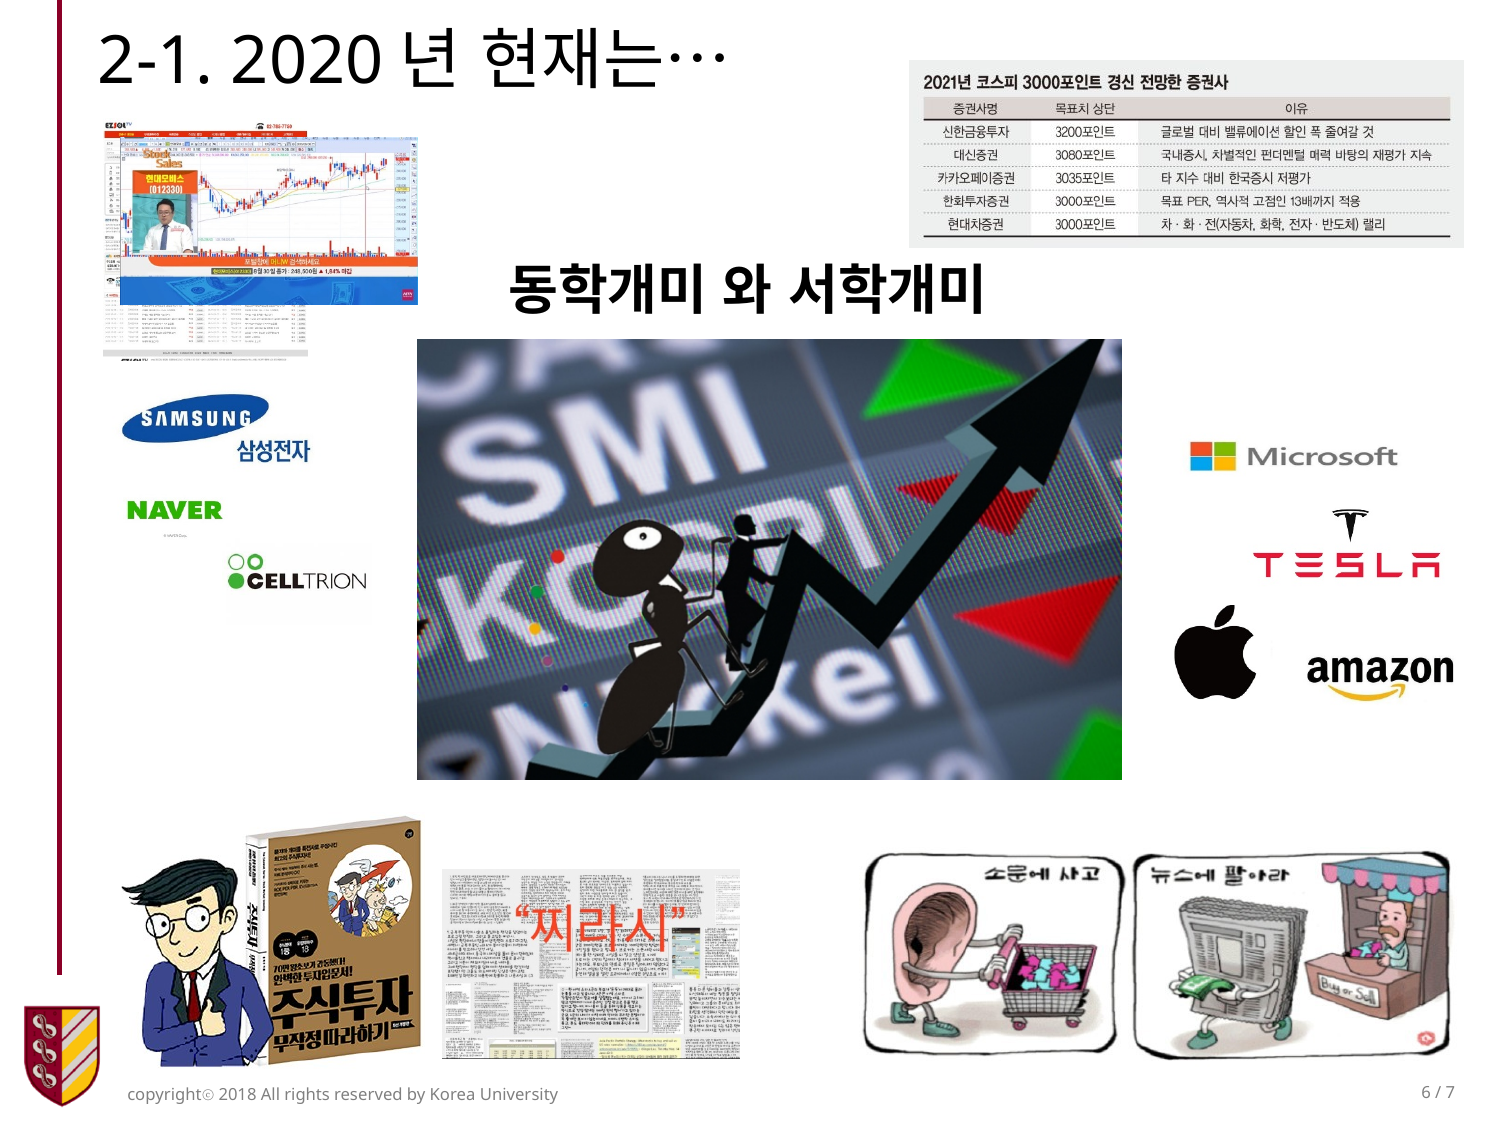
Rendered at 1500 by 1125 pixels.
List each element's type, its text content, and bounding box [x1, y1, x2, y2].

picture [442, 869, 740, 1059]
list 2-1. 2020년 현재는… [82, 18, 1169, 103]
picture [114, 812, 425, 1069]
picture [101, 118, 418, 625]
picture [15, 984, 113, 1119]
picture [851, 847, 1464, 1069]
picture [417, 339, 1122, 780]
picture [909, 60, 1464, 248]
picture [1158, 409, 1490, 745]
text_box 동학개미 와 서학개미 [493, 255, 1032, 339]
